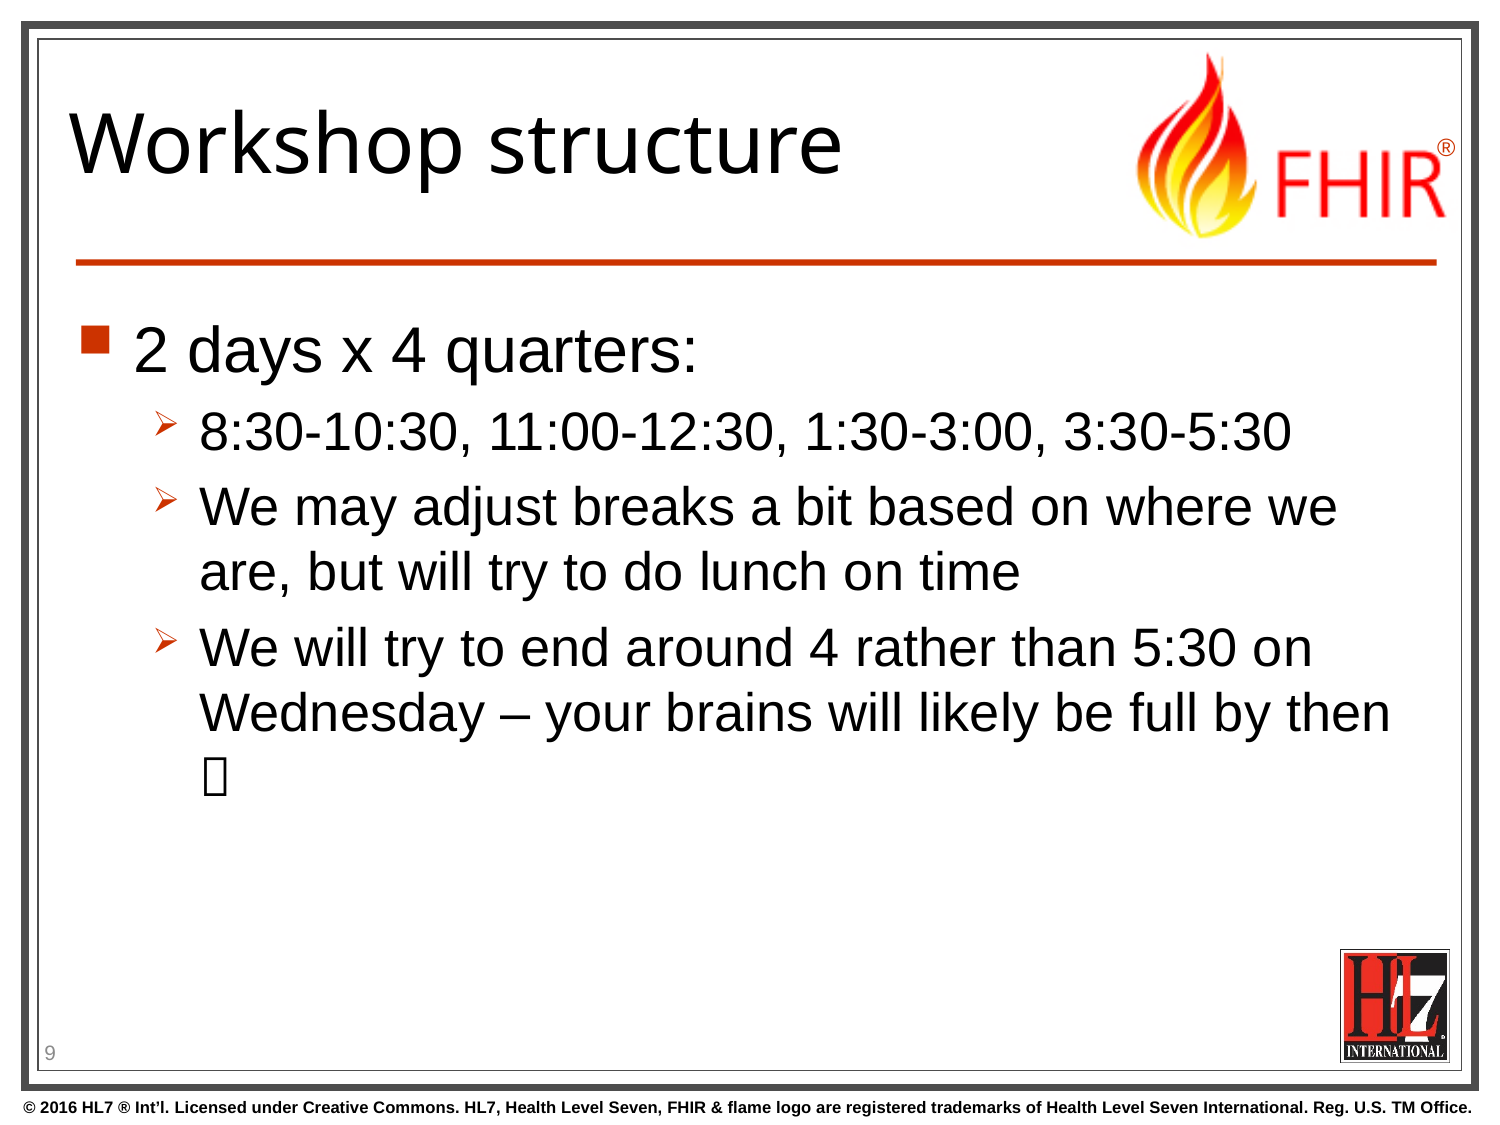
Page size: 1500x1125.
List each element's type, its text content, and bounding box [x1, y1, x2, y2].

list 2 days x 4 quarters: 8:30-10:30, 11:00-12:30, 1:30-3:00, 3:30-5:30 We may adjust breaks a bit based on where we are, but will try to do lunch on time We will try to end around 4 rather than 5:30 on Wednesday – your brains will likely be full by then  [62, 299, 1438, 1059]
title Workshop structure [53, 54, 1128, 244]
picture [1340, 949, 1450, 1063]
slide_number 9 [29, 1034, 148, 1071]
picture [1124, 42, 1458, 249]
